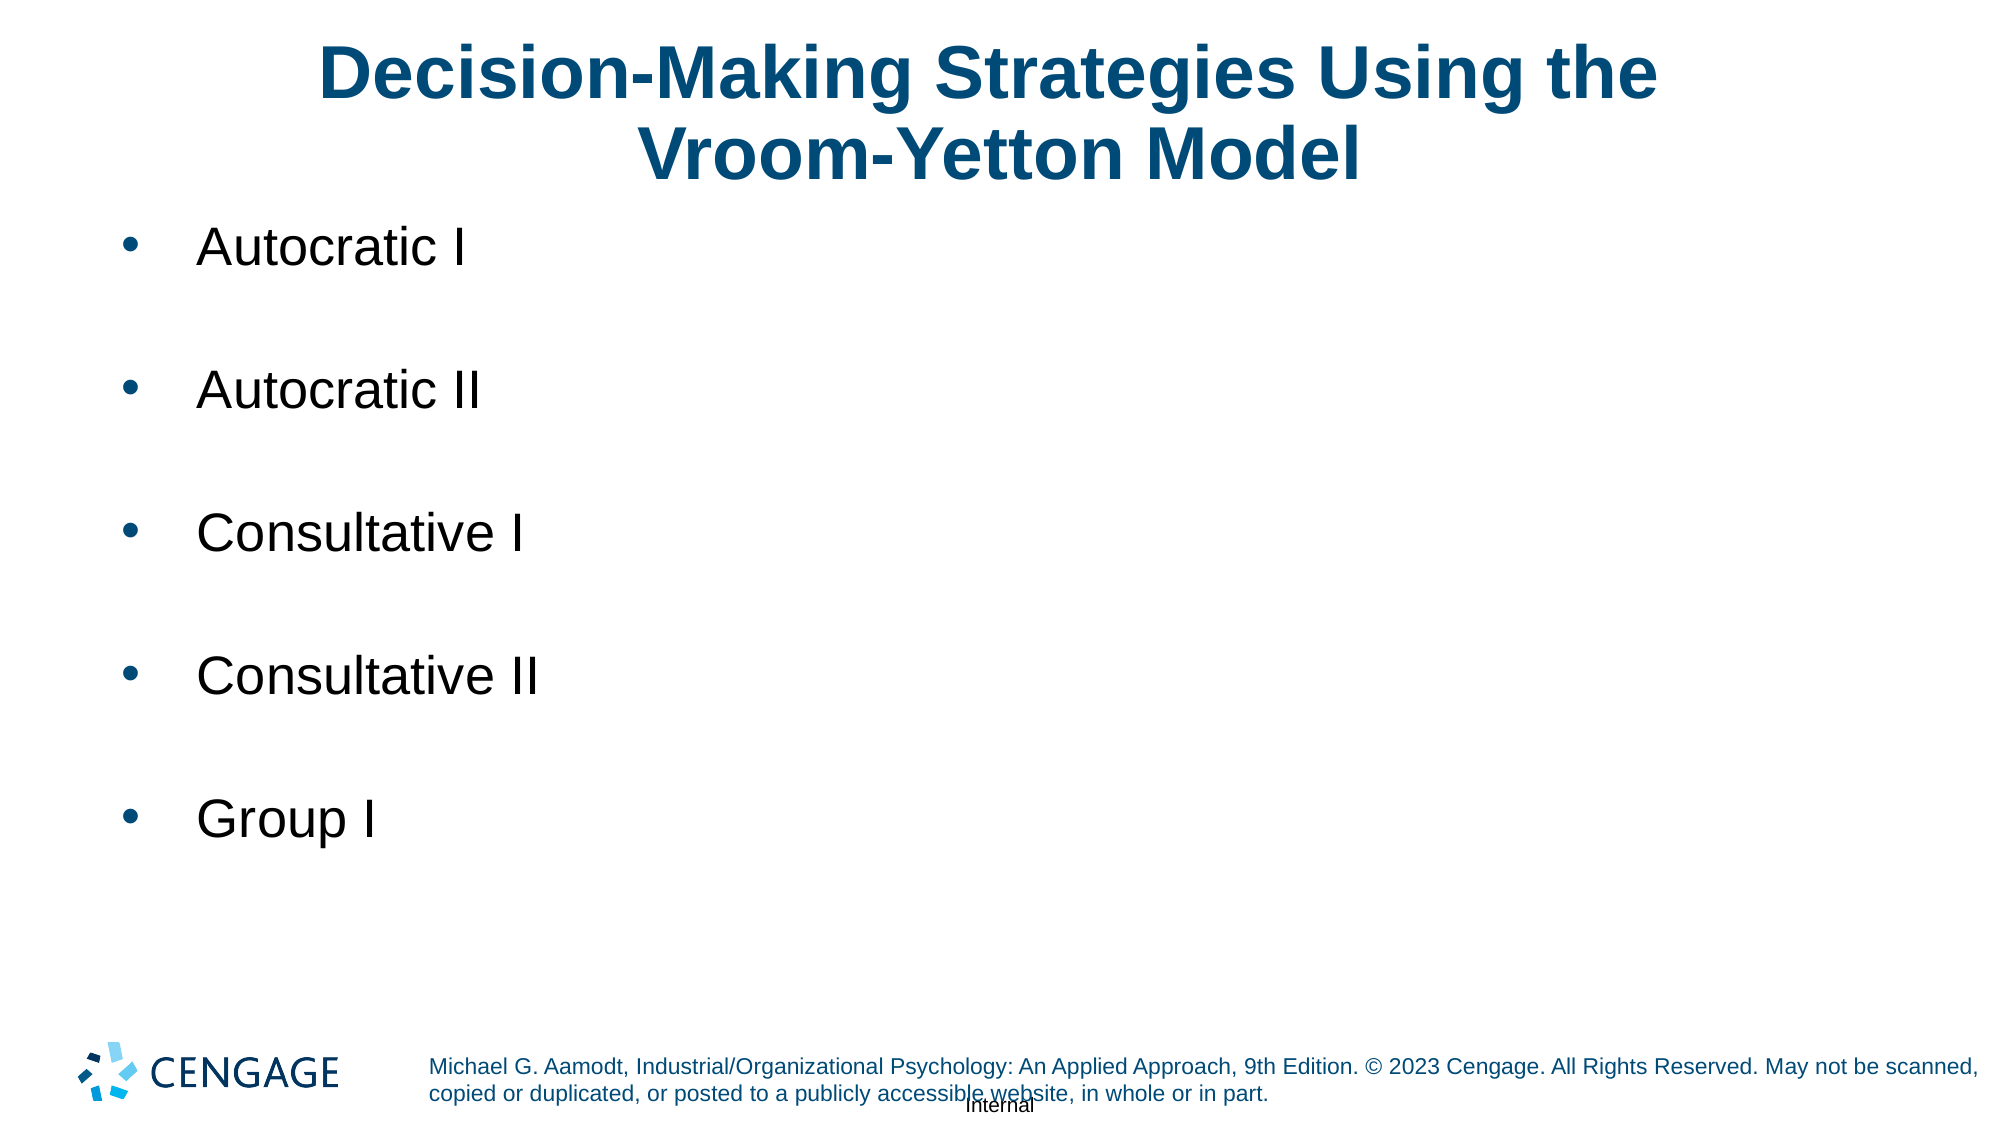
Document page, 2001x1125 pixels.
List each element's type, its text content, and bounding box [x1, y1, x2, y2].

title Decision-Making Strategies Using the Vroom-Yetton Model [137, 59, 1863, 171]
picture [78, 1042, 338, 1101]
list Autocratic I Autocratic II Consultative I Consultative II Group I [121, 211, 1880, 1000]
